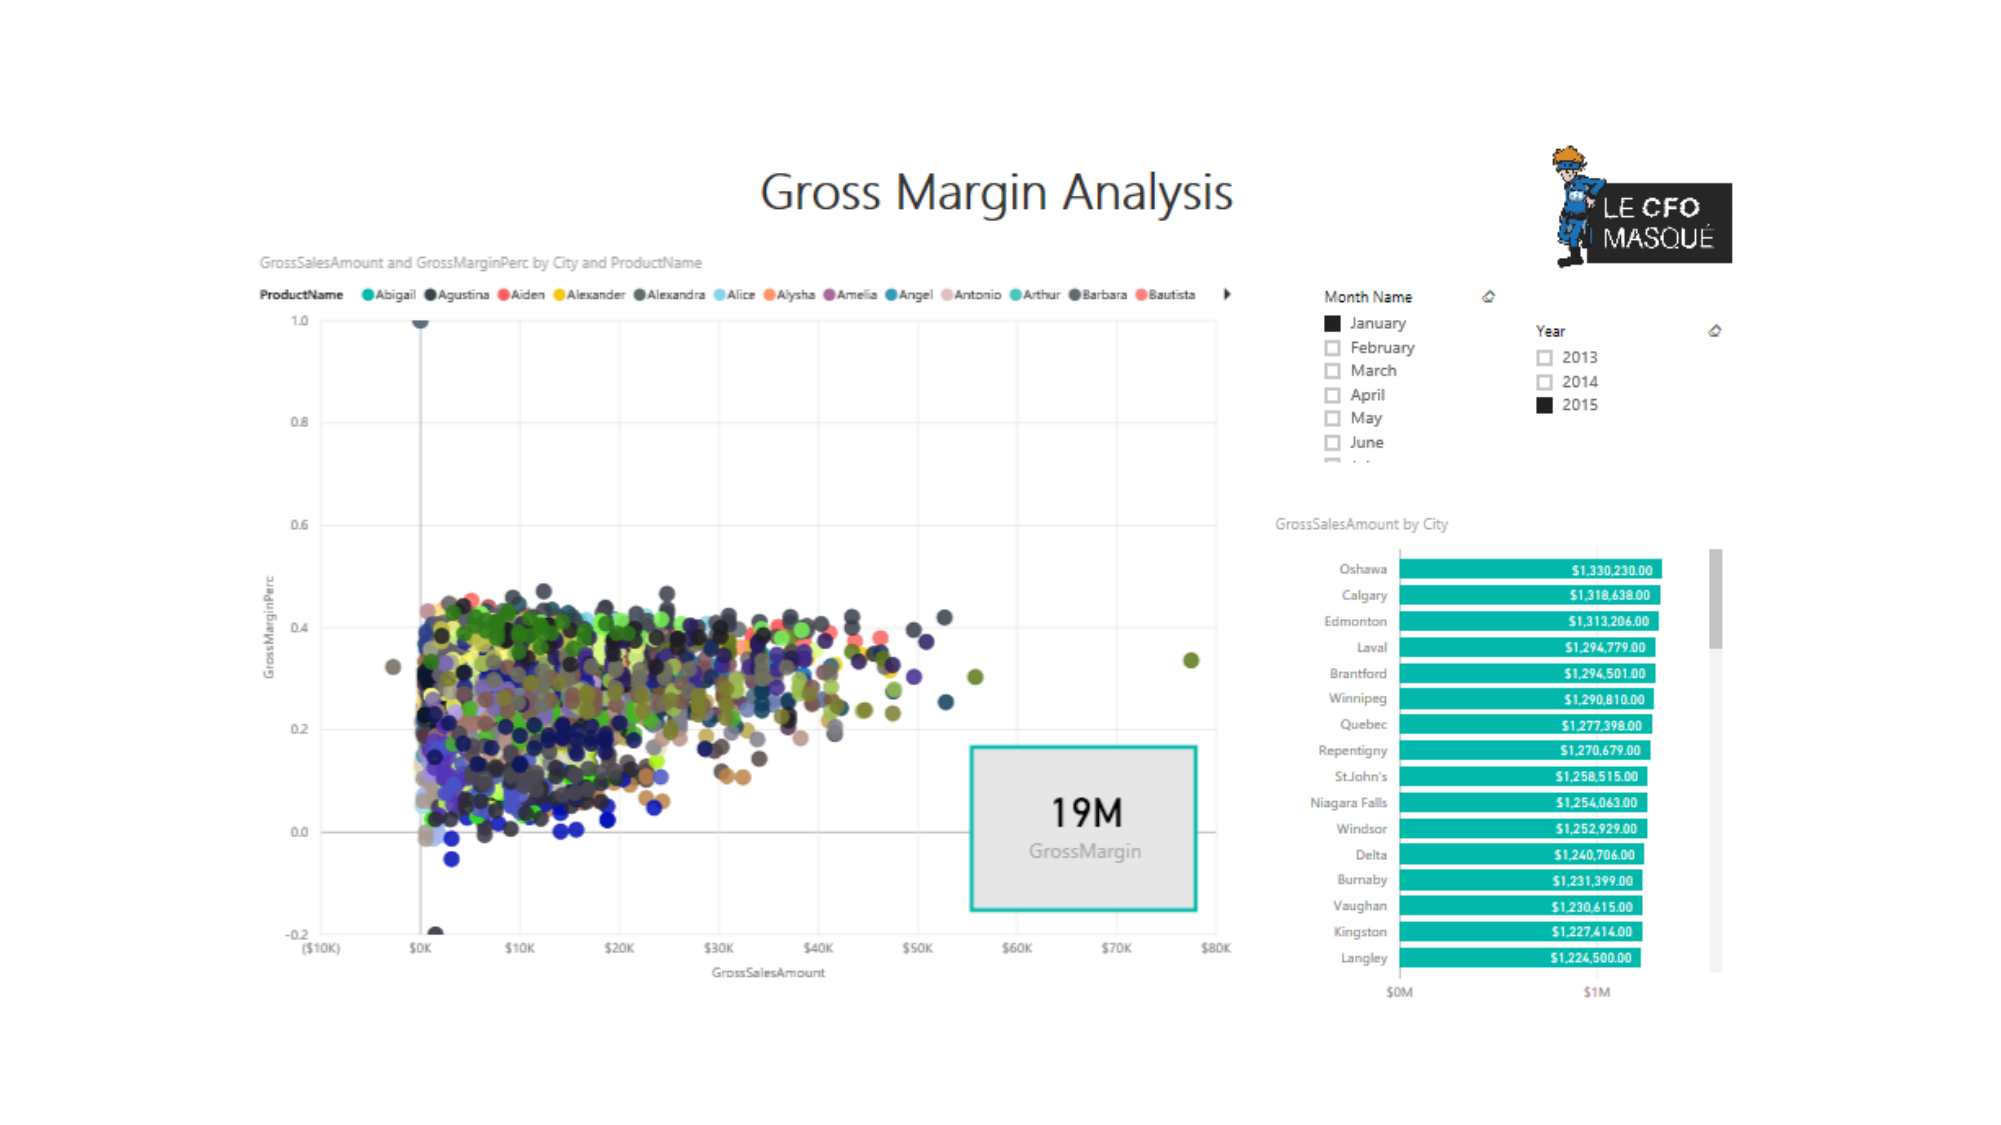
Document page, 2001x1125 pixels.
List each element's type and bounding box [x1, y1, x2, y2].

picture [212, 105, 1788, 1020]
